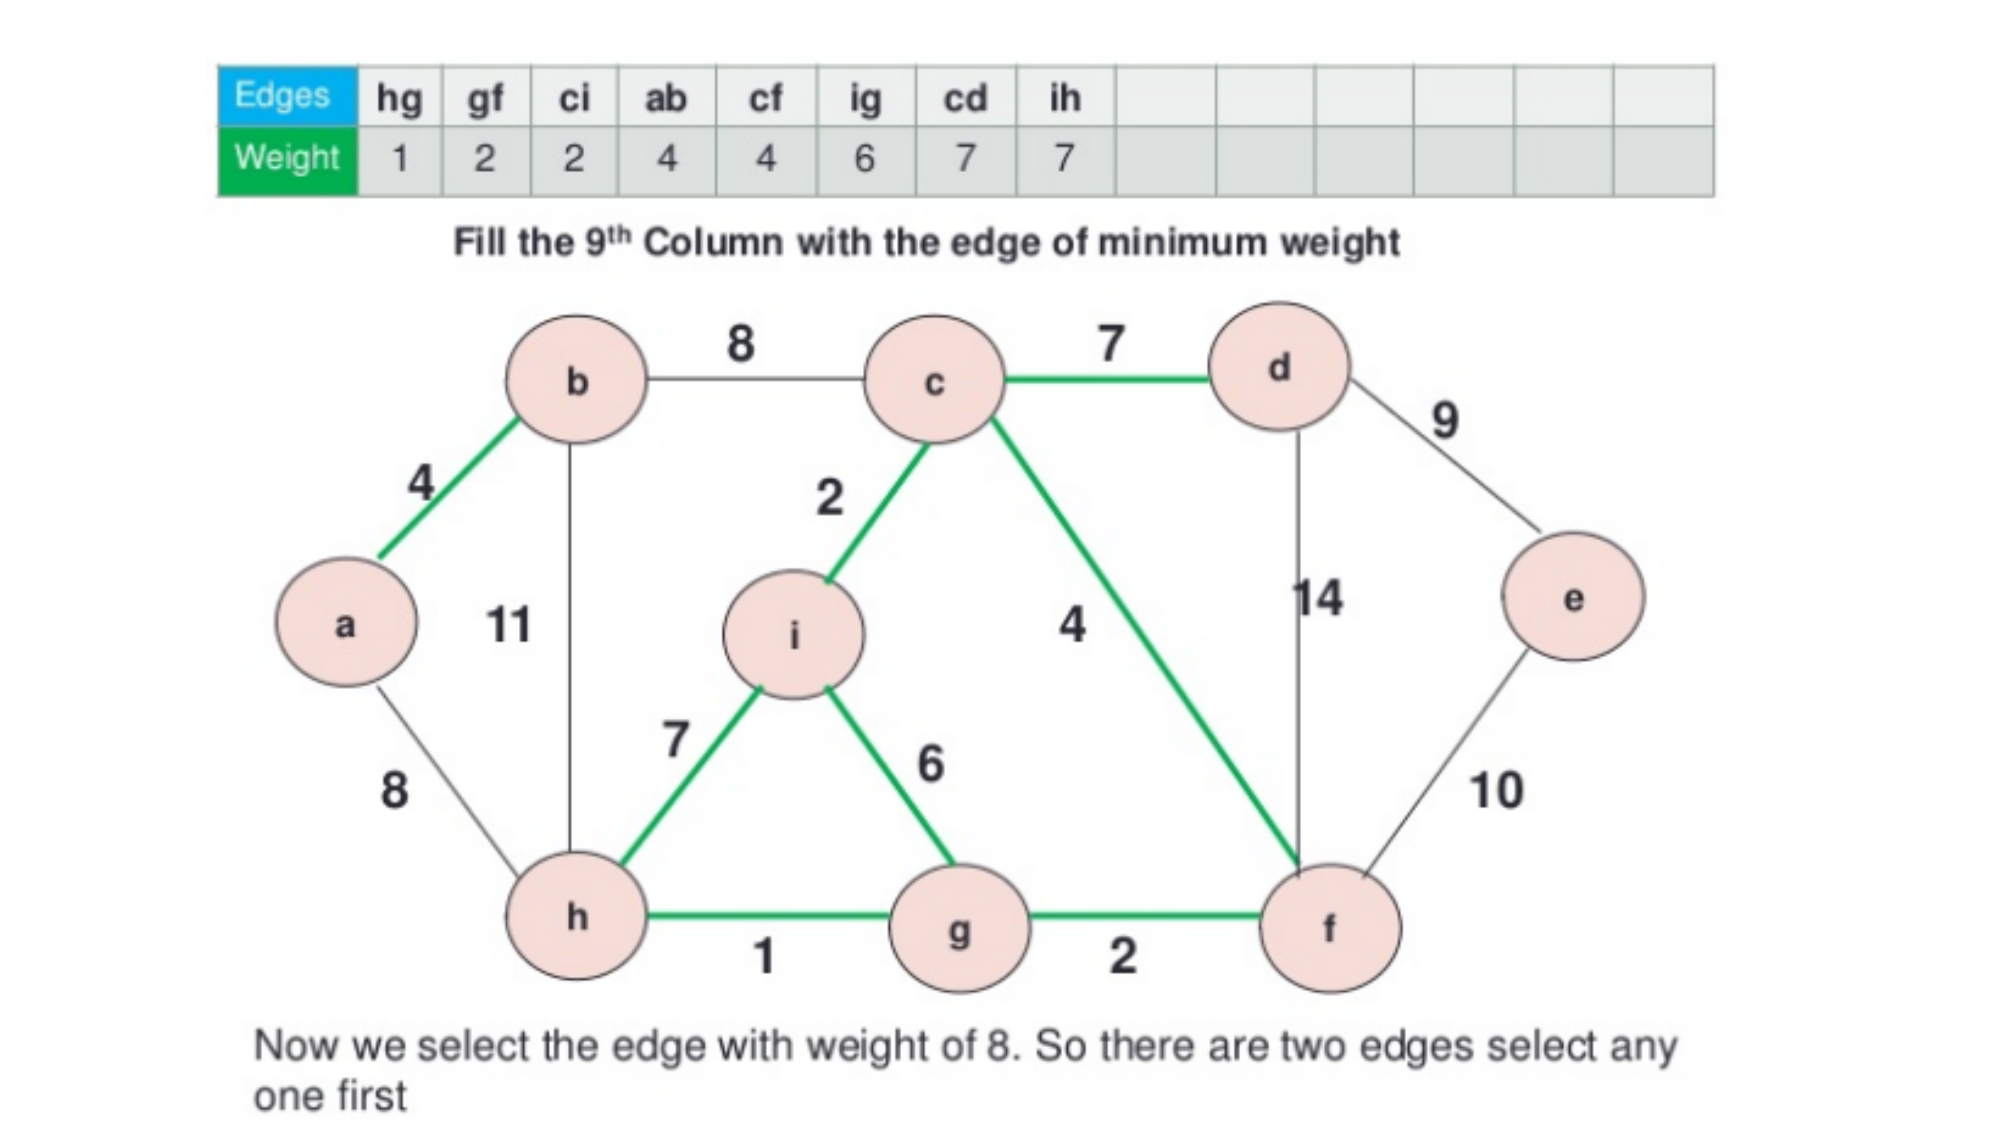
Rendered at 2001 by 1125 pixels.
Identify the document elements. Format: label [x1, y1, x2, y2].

picture [206, 55, 1740, 1125]
